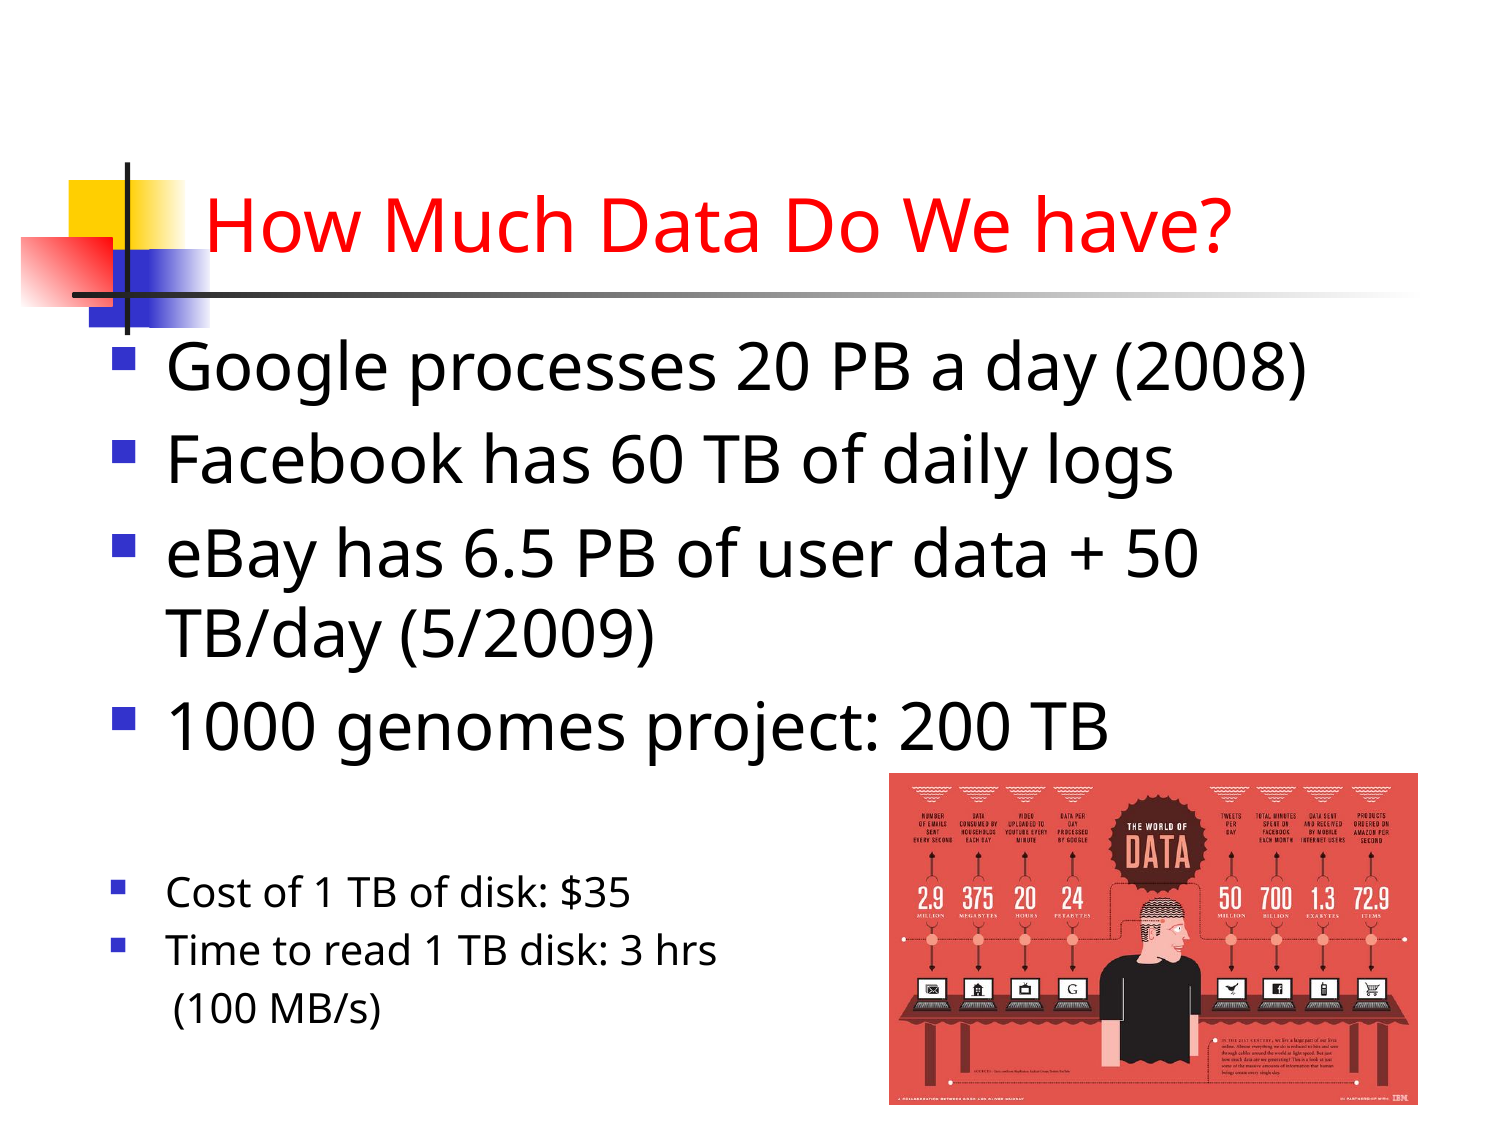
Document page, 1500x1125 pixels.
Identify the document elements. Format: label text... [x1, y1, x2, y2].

title How Much Data Do We have? [188, 34, 1468, 276]
list Google processes 20 PB a day (2008) Facebook has 60 TB of daily logs eBay has 6.5 PB of user data + 50 TB/day (5/2009) 1000 genomes project: 200 TB Cost of 1 TB of disk: $35 Time to read 1 TB disk: 3 hrs (100 MB/s) [93, 316, 1442, 1125]
picture [888, 773, 1419, 1106]
